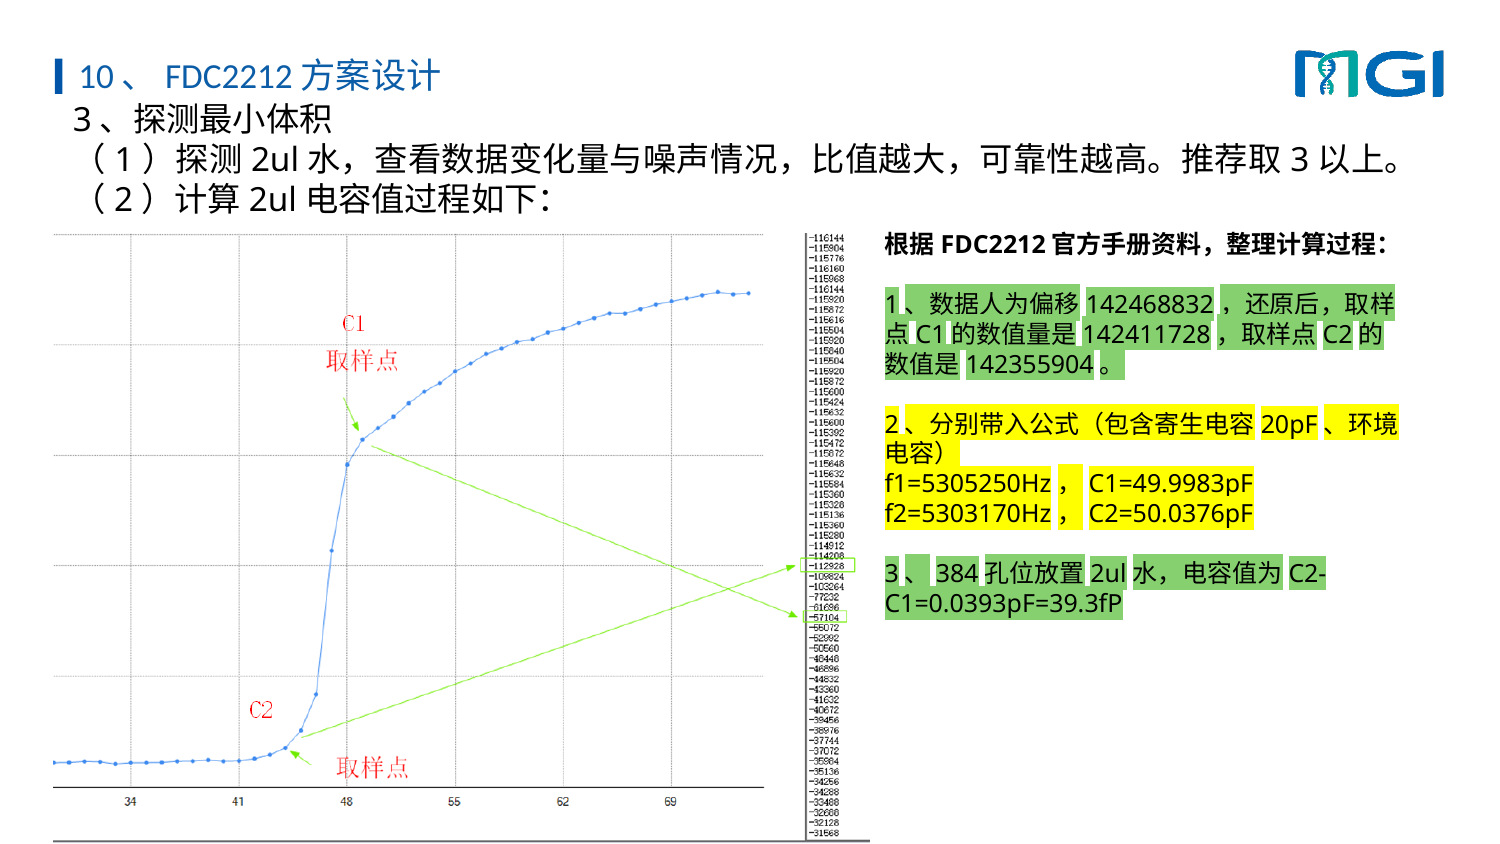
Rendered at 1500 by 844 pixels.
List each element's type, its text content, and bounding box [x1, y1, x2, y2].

picture [1234, 0, 1500, 182]
text_box 根据FDC2212官方手册资料，整理计算过程： 1、数据人为偏移142468832，还原后，取样点C1的数值量是142411728，取样点C2的数值是142355904。 2、分别带入公式（包含寄生电容20pF、环境电容） f1=5305250Hz，C1=49.9983pF f2=5303170Hz，C2=50.0376pF 3、384孔位放置2ul水，电容值为C2-C1=0.0393pF=39.3fP [869, 221, 1420, 625]
picture [52, 233, 871, 844]
title 10、FDC2212方案设计 [63, 45, 809, 91]
text_box 3、探测最小体积 （1）探测2ul水，查看数据变化量与噪声情况，比值越大，可靠性越高。推荐取3以上。 （2）计算2ul电容值过程如下： [58, 91, 1400, 226]
